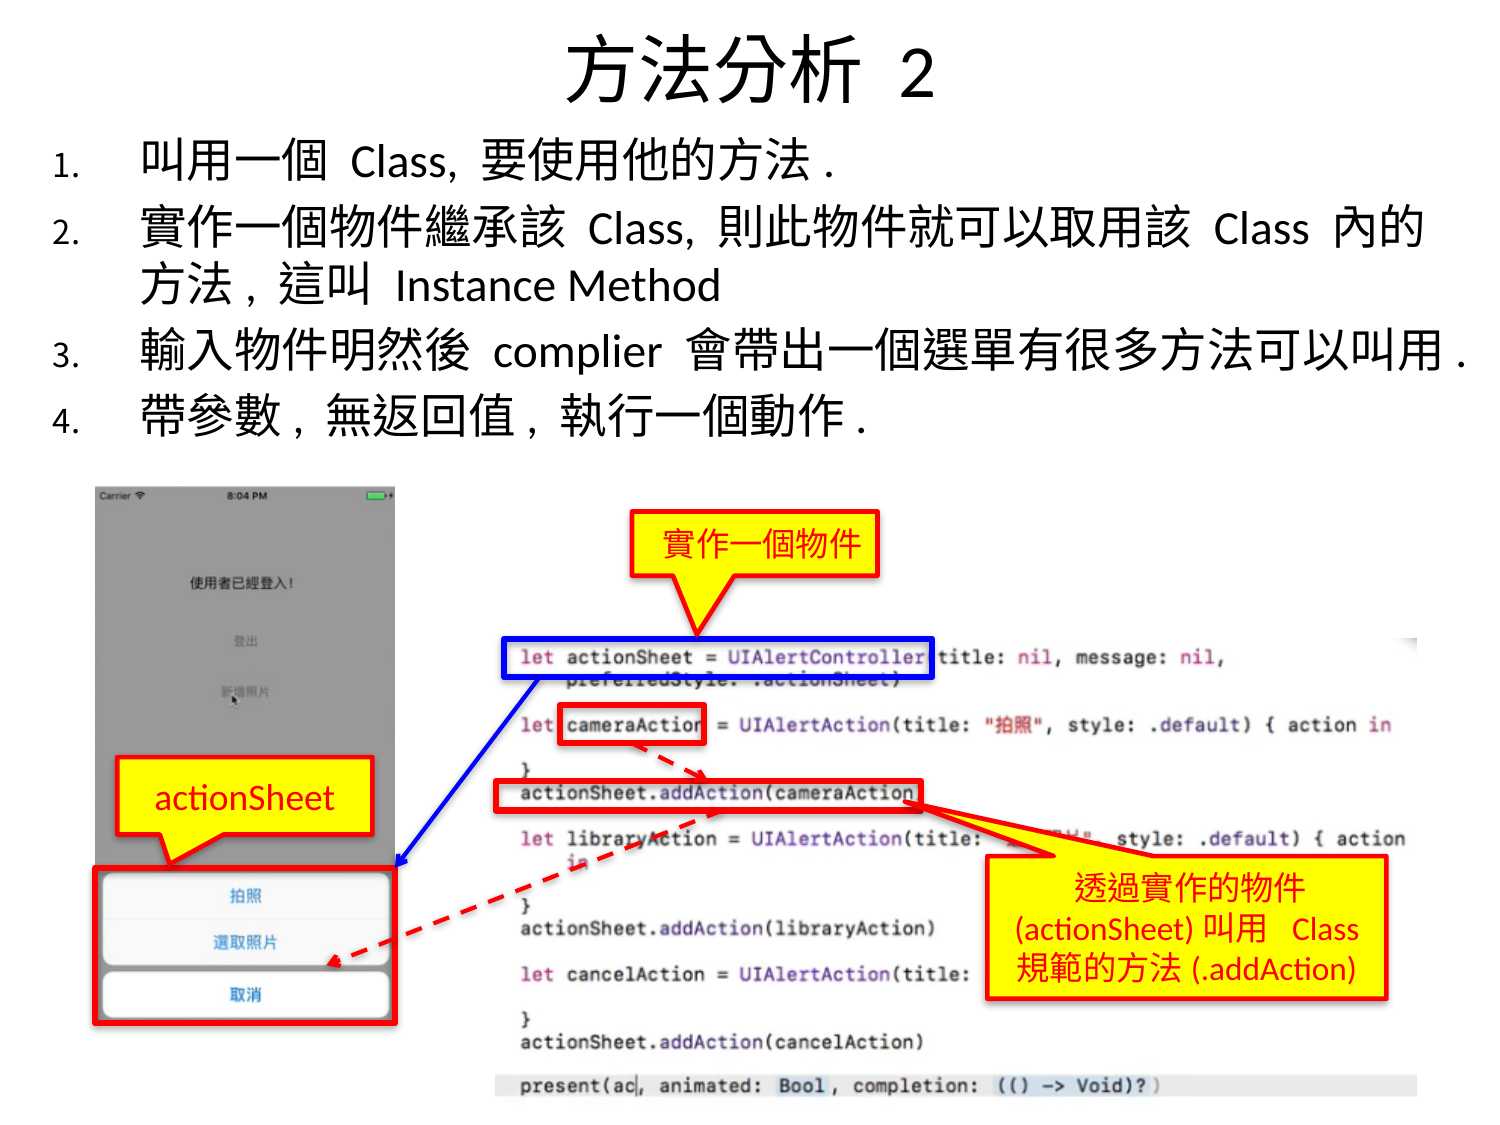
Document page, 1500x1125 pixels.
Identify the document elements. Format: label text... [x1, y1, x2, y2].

list 叫用一個 Class, 要使用他的方法. 實作一個物件繼承該 Class, 則此物件就可以取用該 Class 內的方法, 這叫 Instance Method 輸入物件明然後 complier 會帶出一個選單有很多方法可以叫用. 帶參數, 無返回值, 執行一個動作. [37, 122, 1464, 456]
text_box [631, 743, 709, 782]
picture [95, 486, 396, 1024]
title 方法分析 2 [0, 0, 1500, 137]
text_box 實作一個物件 [631, 510, 879, 636]
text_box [326, 810, 723, 966]
picture [495, 638, 1417, 1109]
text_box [394, 676, 540, 868]
